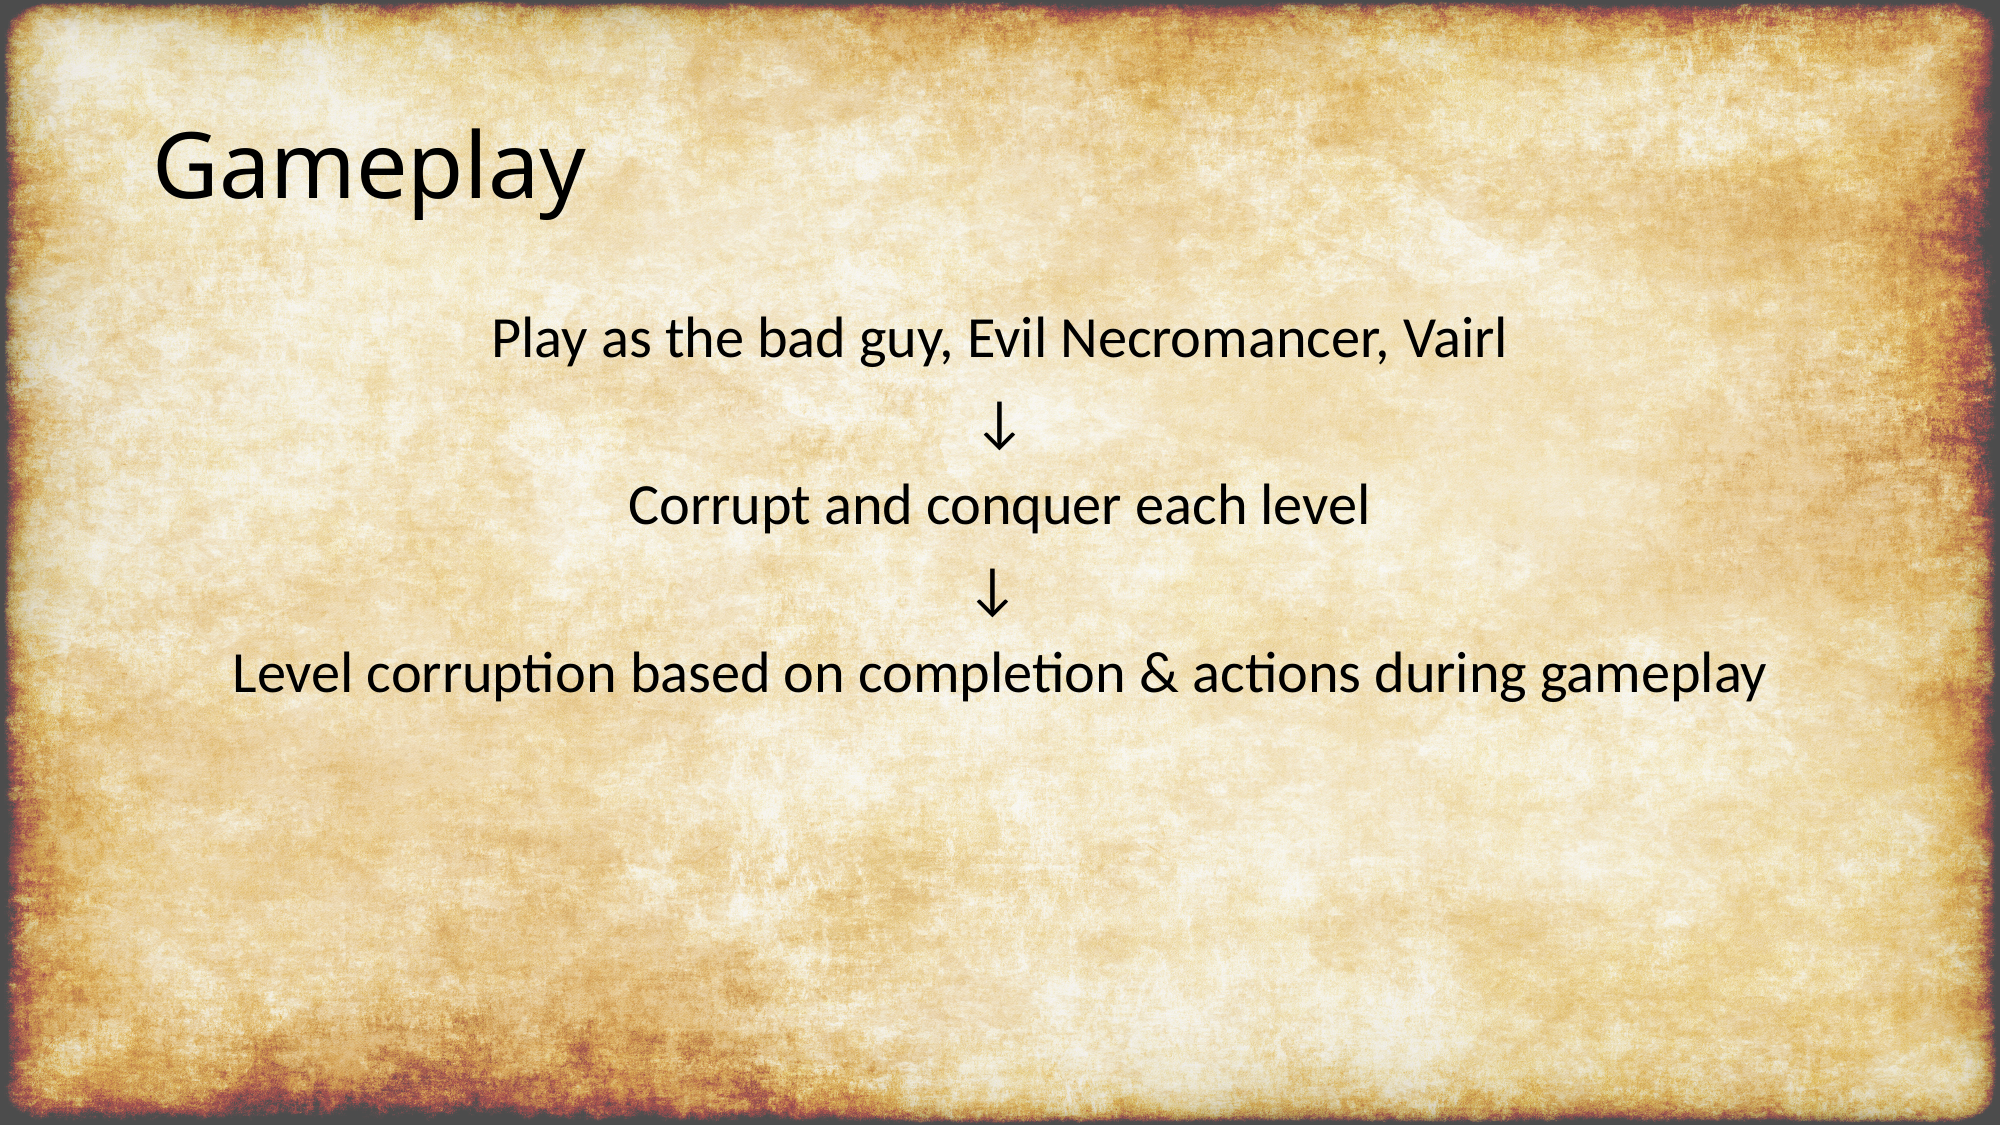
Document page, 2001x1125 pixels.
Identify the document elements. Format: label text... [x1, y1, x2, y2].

title Gameplay [137, 59, 1863, 278]
list Play as the bad guy, Evil Necromancer, Vairl ↓ Corrupt and conquer each level ↓ Level corruption based on completion & actions during gameplay [137, 299, 1863, 1014]
